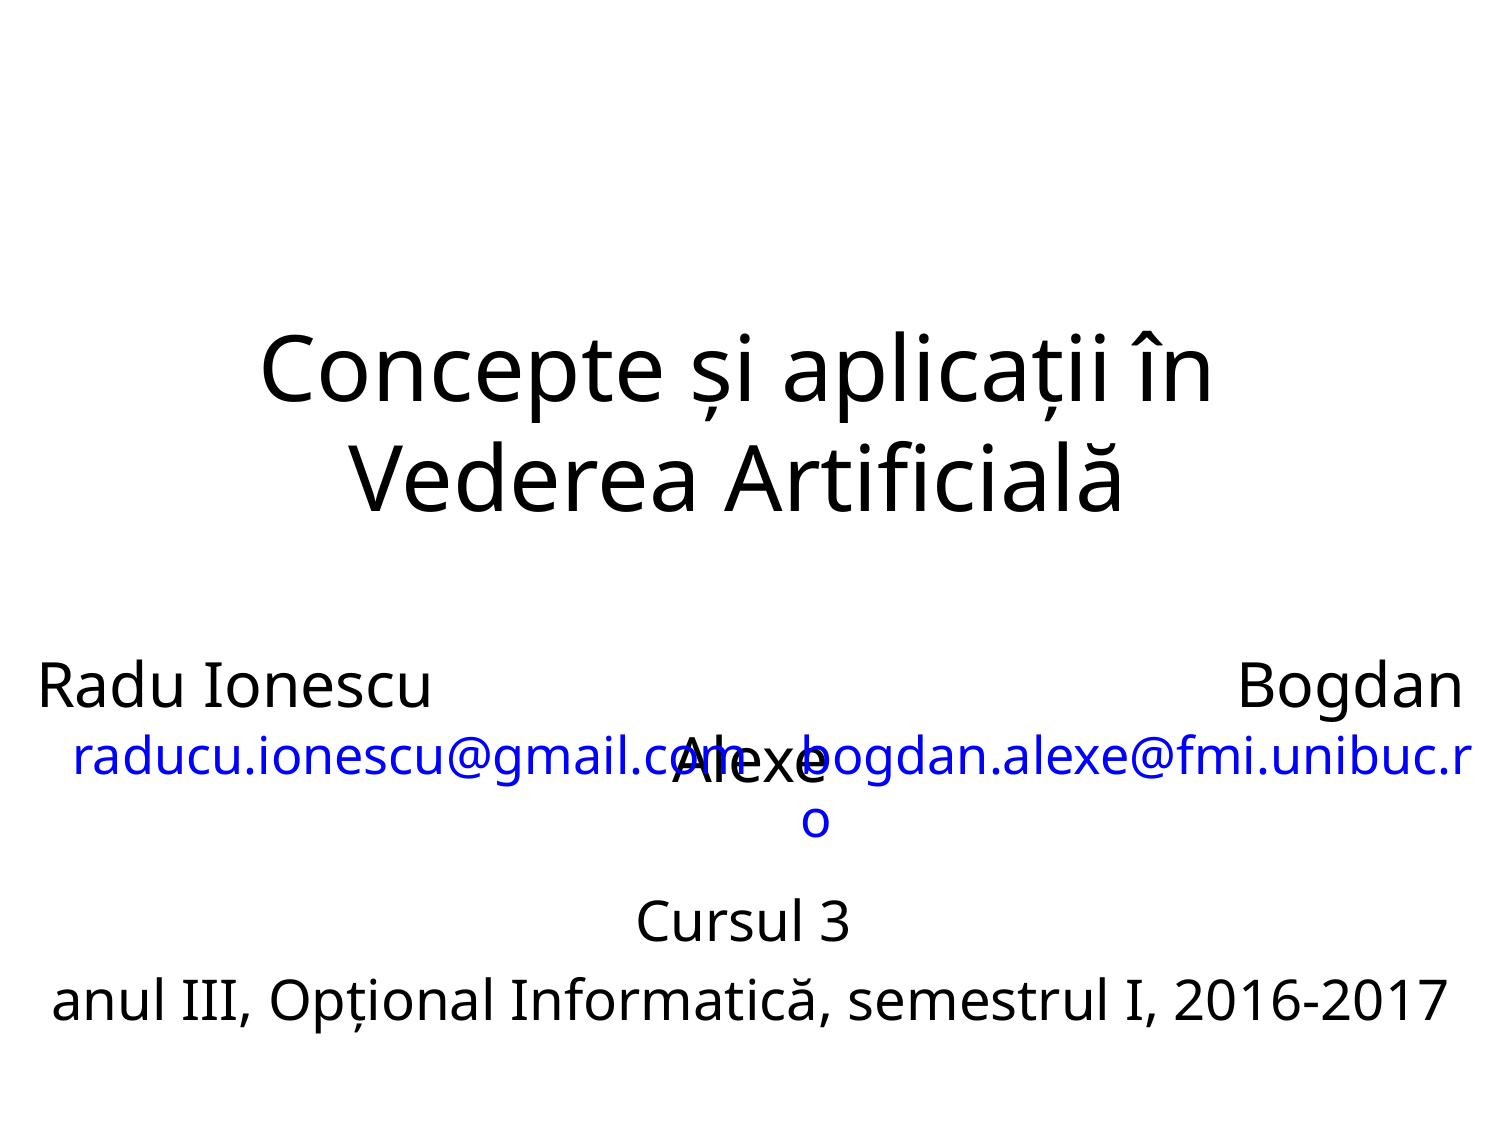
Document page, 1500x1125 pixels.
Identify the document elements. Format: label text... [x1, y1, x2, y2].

subtitle Radu Ionescu Bogdan Alexe Cursul 3 anul III, Opțional Informatică, semestrul I, 2016-2017 [13, 637, 1488, 1078]
text_box bogdan.alexe@fmi.unibuc.ro [785, 715, 1500, 856]
title Concepte și aplicații în Vederea Artificială [112, 272, 1388, 567]
text_box raducu.ionescu@gmail.com [57, 715, 773, 793]
